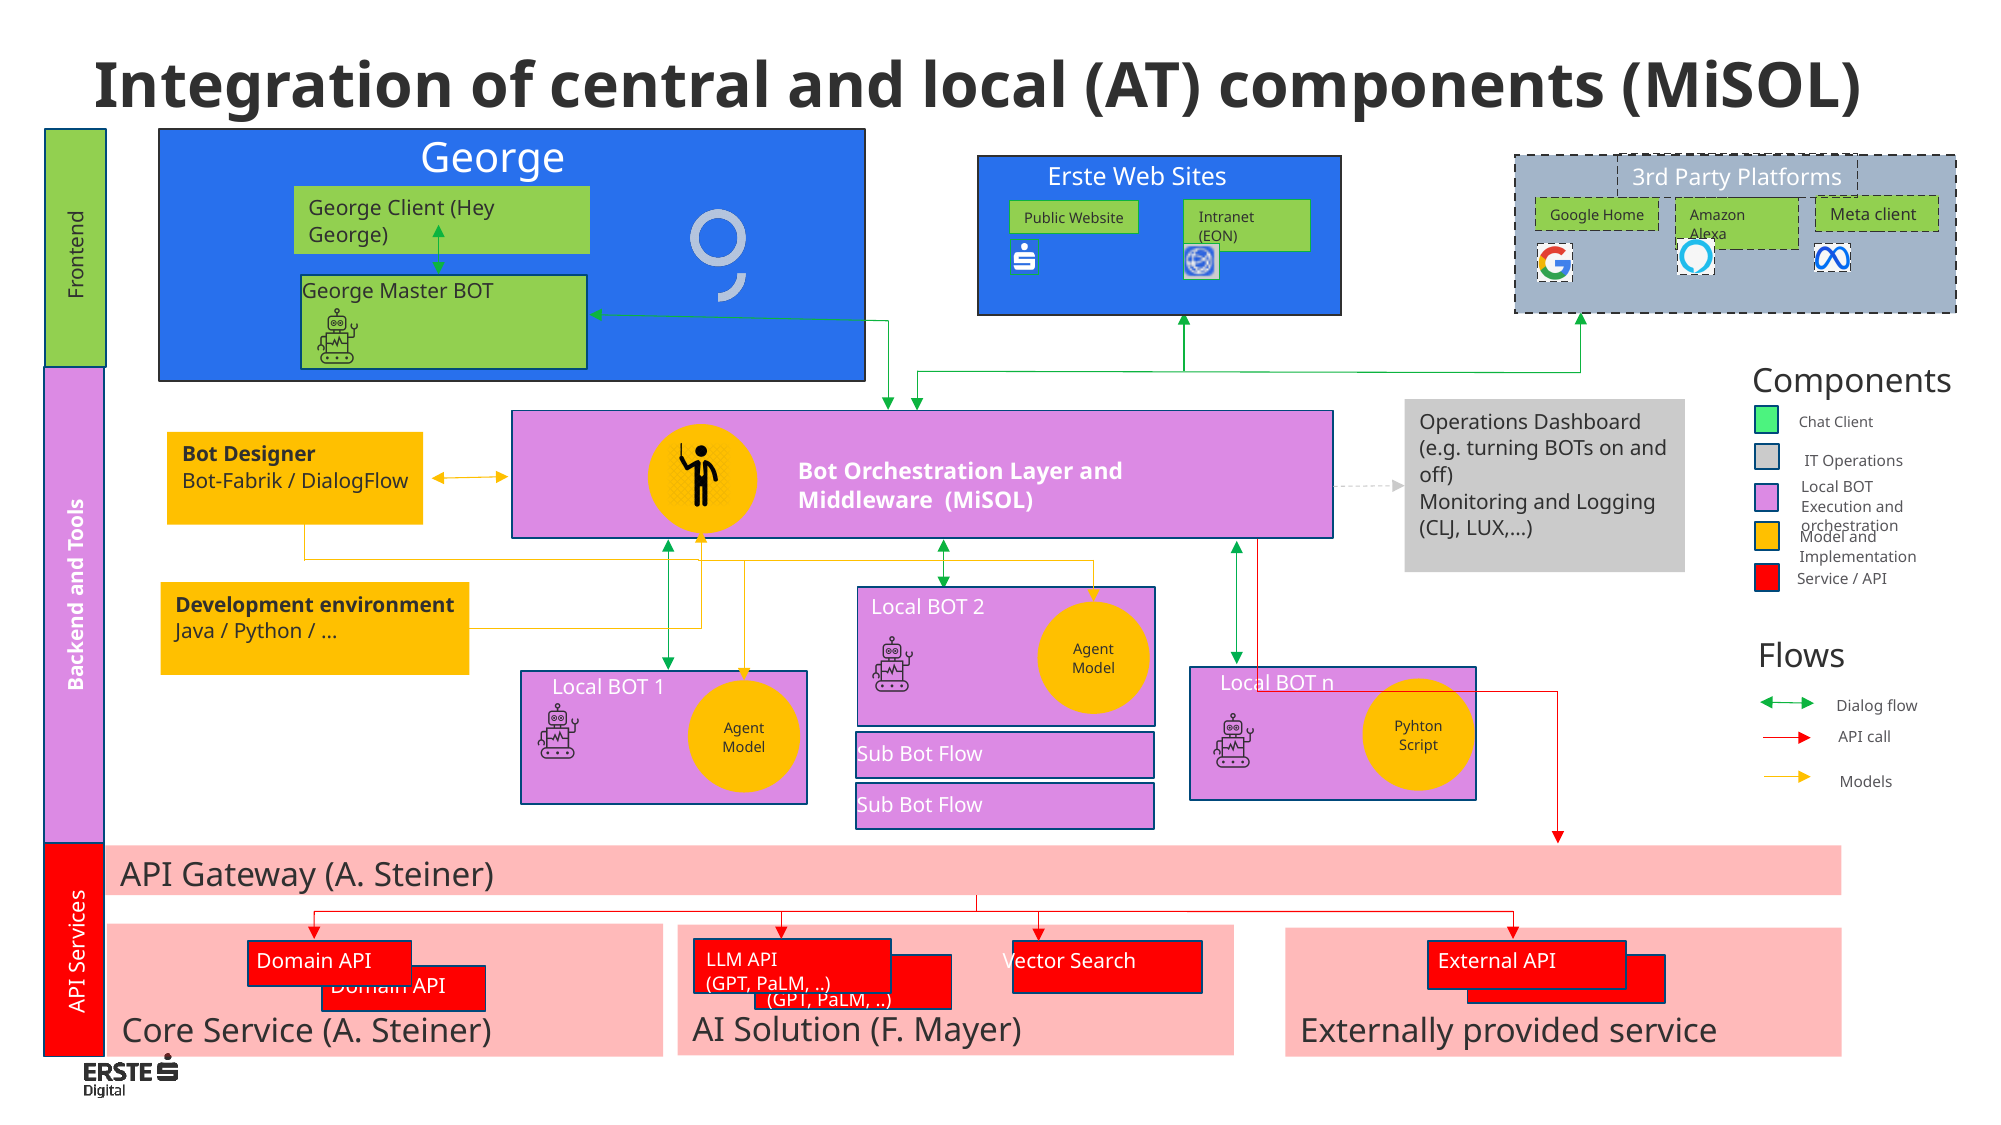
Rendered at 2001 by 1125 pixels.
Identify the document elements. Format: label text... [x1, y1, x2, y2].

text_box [751, 954, 952, 1017]
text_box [158, 431, 432, 525]
picture [690, 209, 746, 302]
text_box AI Solution (F. Mayer) [677, 924, 1234, 1056]
text_box George Client (Hey George) [293, 185, 591, 255]
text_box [315, 963, 486, 1012]
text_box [241, 938, 412, 987]
text_box Externally provided service [1285, 927, 1842, 1057]
text_box George [405, 119, 581, 188]
text_box API Services [53, 875, 97, 1029]
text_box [1760, 687, 1931, 722]
text_box Operations Dashboard (e.g. turning BOTs on and off) Monitoring and Logging (CLJ, LUX,…) [1404, 399, 1685, 573]
text_box [44, 366, 105, 843]
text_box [647, 423, 755, 531]
picture [84, 1053, 178, 1098]
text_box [509, 664, 808, 804]
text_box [1764, 763, 1907, 799]
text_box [1422, 938, 1626, 989]
title Integration of central and local (AT) components (MiSOL) [94, 52, 1906, 196]
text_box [289, 268, 587, 369]
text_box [848, 731, 1154, 779]
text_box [690, 938, 891, 1002]
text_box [1255, 541, 1560, 842]
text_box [1461, 952, 1666, 1003]
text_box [467, 530, 702, 629]
text_box [158, 128, 865, 381]
text_box API Gateway (A. Steiner) [105, 845, 1842, 896]
text_box Backend and Tools [53, 484, 95, 707]
text_box Core Service (A. Steiner) [106, 923, 664, 1057]
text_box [1763, 718, 1905, 753]
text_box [589, 314, 889, 321]
text_box [44, 843, 105, 1057]
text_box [650, 427, 758, 534]
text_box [511, 410, 1334, 538]
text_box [977, 150, 1342, 315]
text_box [1735, 349, 2000, 595]
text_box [1178, 660, 1255, 801]
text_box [1004, 938, 1202, 994]
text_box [1514, 153, 1956, 314]
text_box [848, 782, 1154, 830]
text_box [851, 584, 1156, 727]
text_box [45, 128, 106, 367]
text_box Flows [1743, 623, 1861, 682]
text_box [162, 582, 468, 676]
